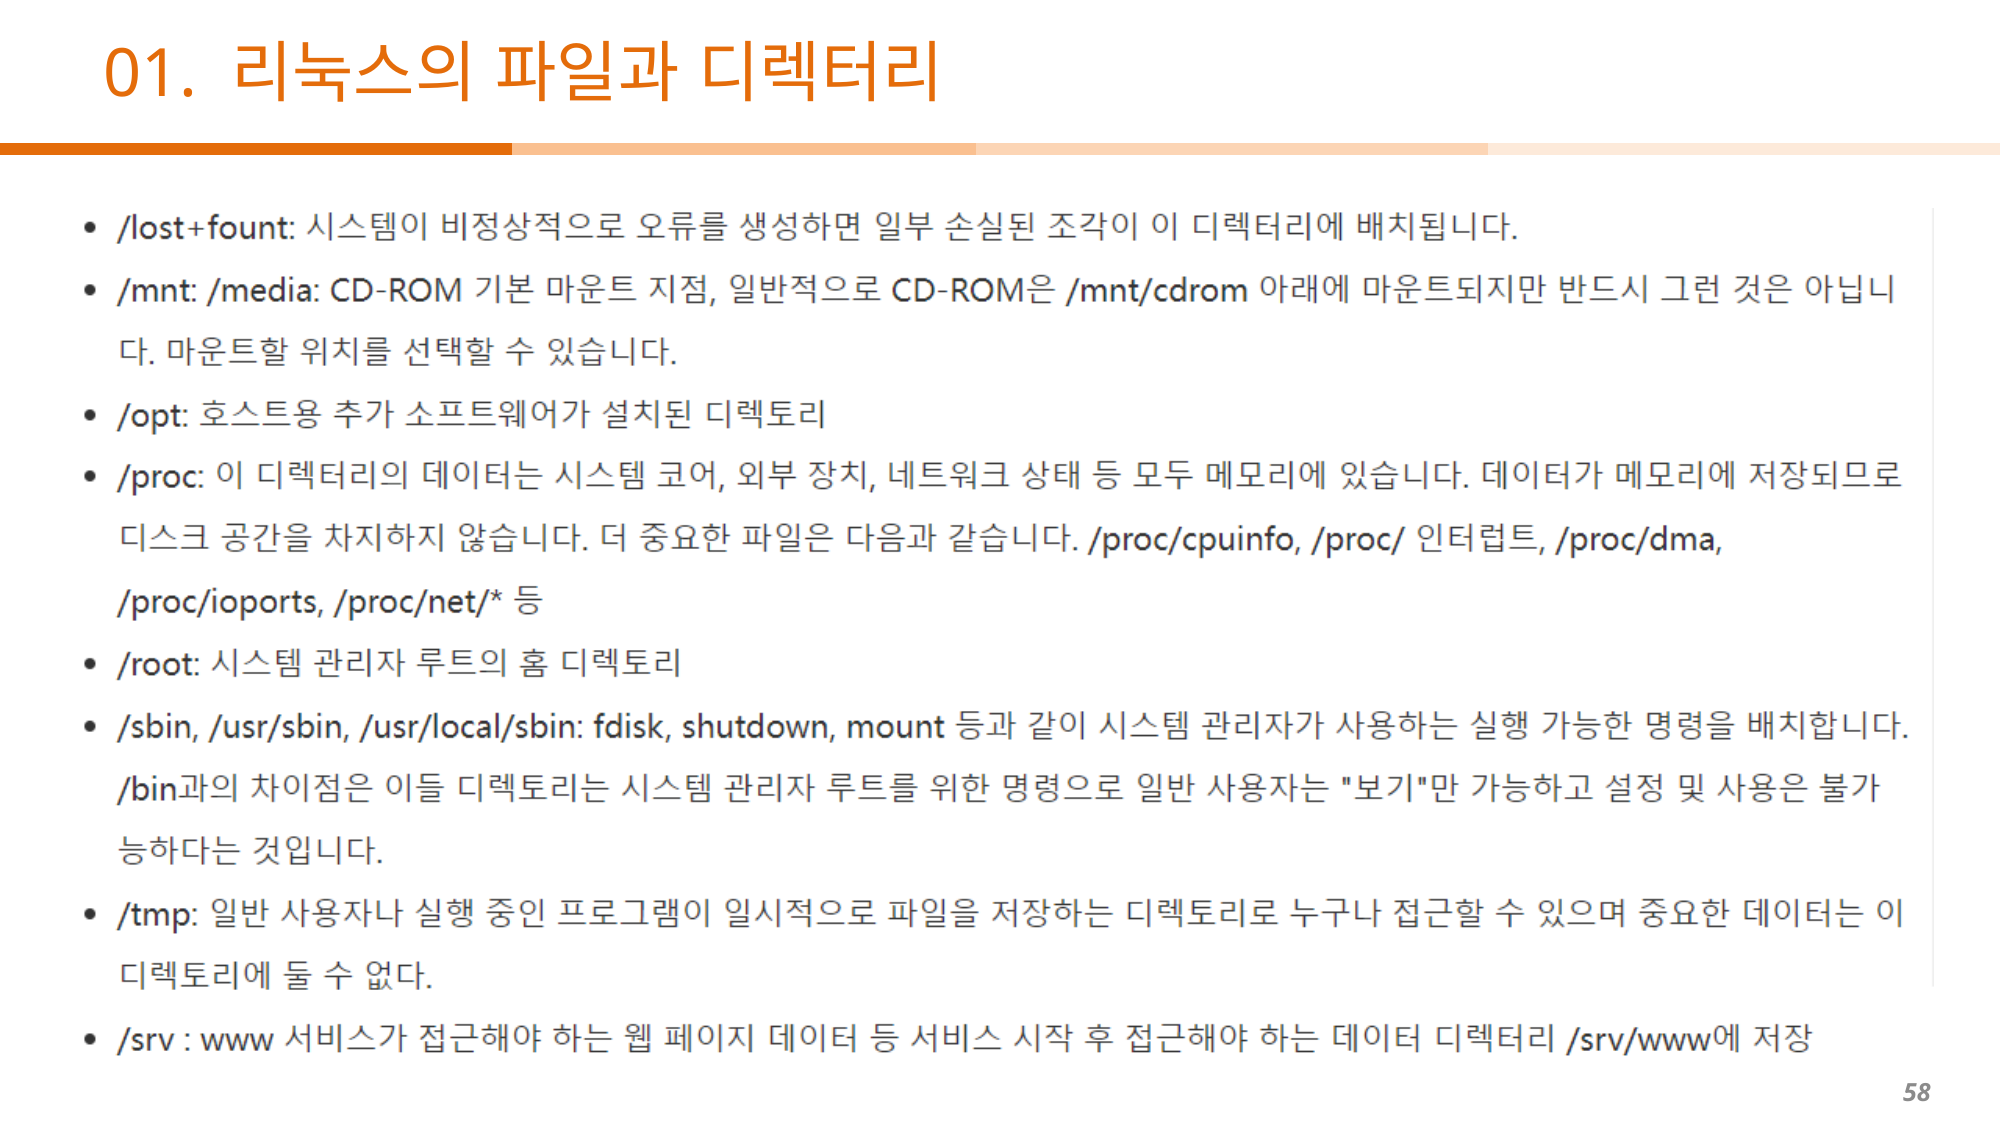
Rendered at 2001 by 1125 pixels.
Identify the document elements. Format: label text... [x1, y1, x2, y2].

picture [66, 207, 1934, 1076]
title 01. 리눅스의 파일과 디렉터리 [88, 18, 1920, 122]
